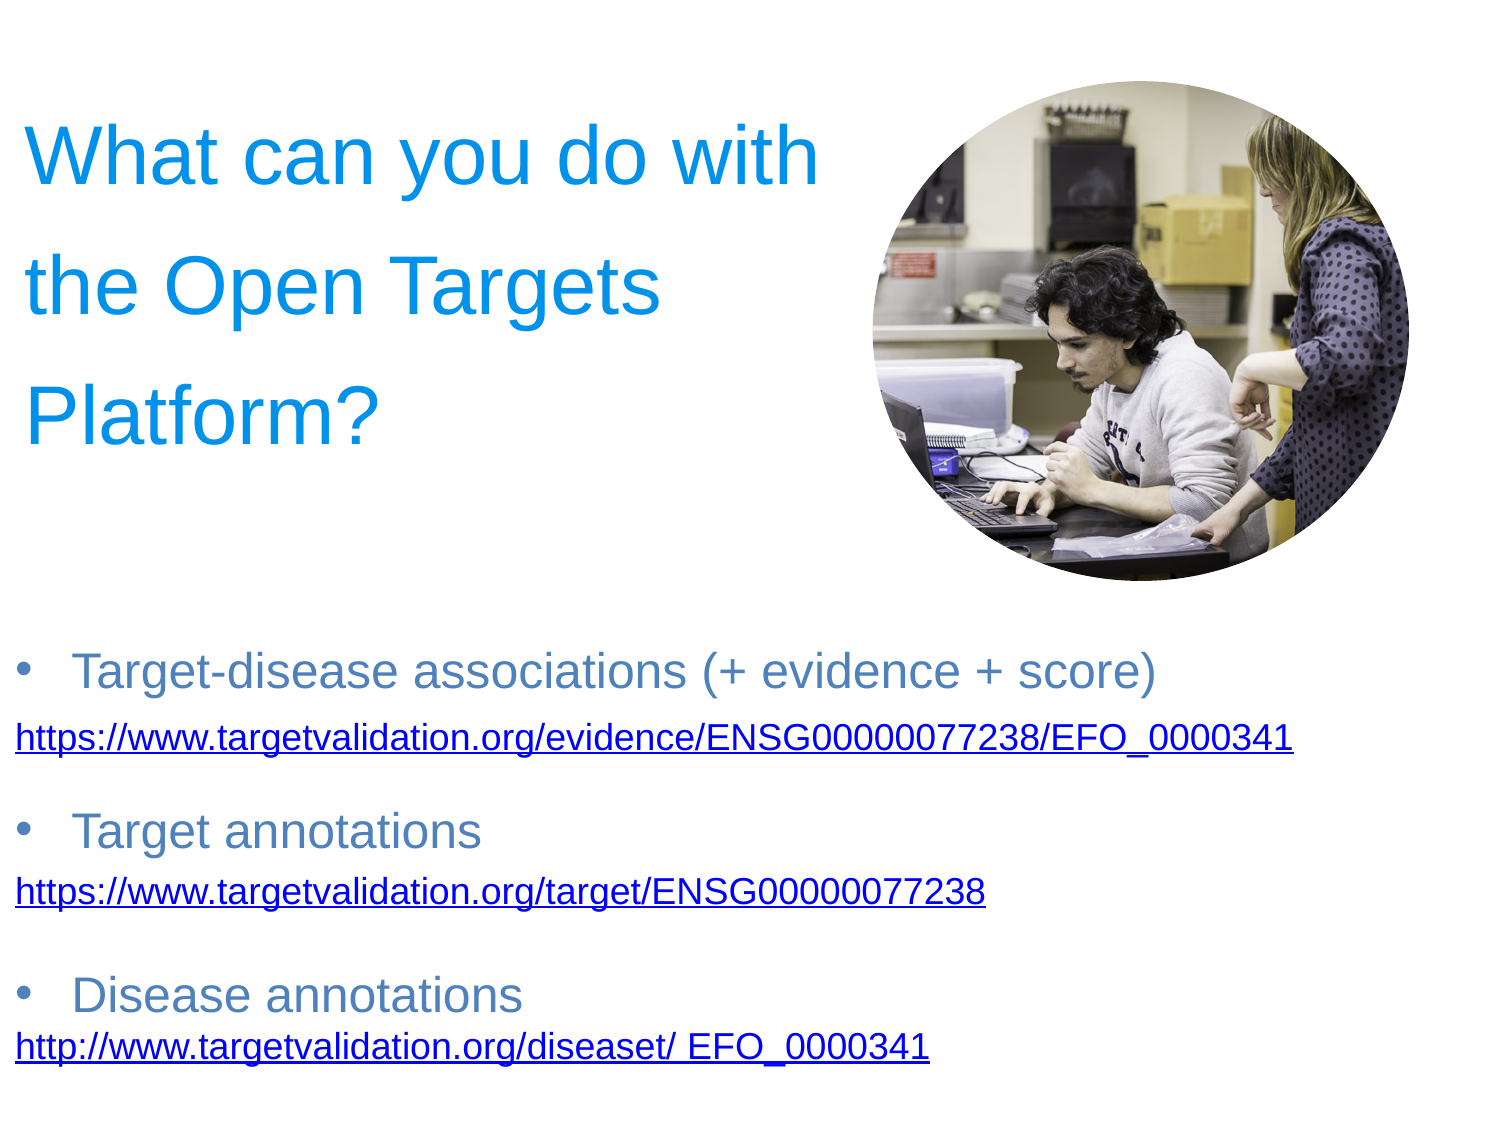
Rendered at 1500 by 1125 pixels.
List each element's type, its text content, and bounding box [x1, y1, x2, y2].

picture [872, 80, 1410, 582]
text_box http://www.targetvalidation.org/diseaset/ EFO_0000341 [0, 1014, 978, 1111]
text_box Target annotations [0, 802, 925, 859]
text_box What can you do with the Open Targets Platform? [9, 63, 925, 252]
text_box https://www.targetvalidation.org/evidence/ENSG00000077238/EFO_0000341 [0, 705, 1365, 802]
text_box Disease annotations [0, 956, 602, 1014]
text_box https://www.targetvalidation.org/target/ENSG00000077238 [0, 859, 1024, 956]
text_box Target-disease associations (+ evidence + score) [0, 630, 1218, 705]
